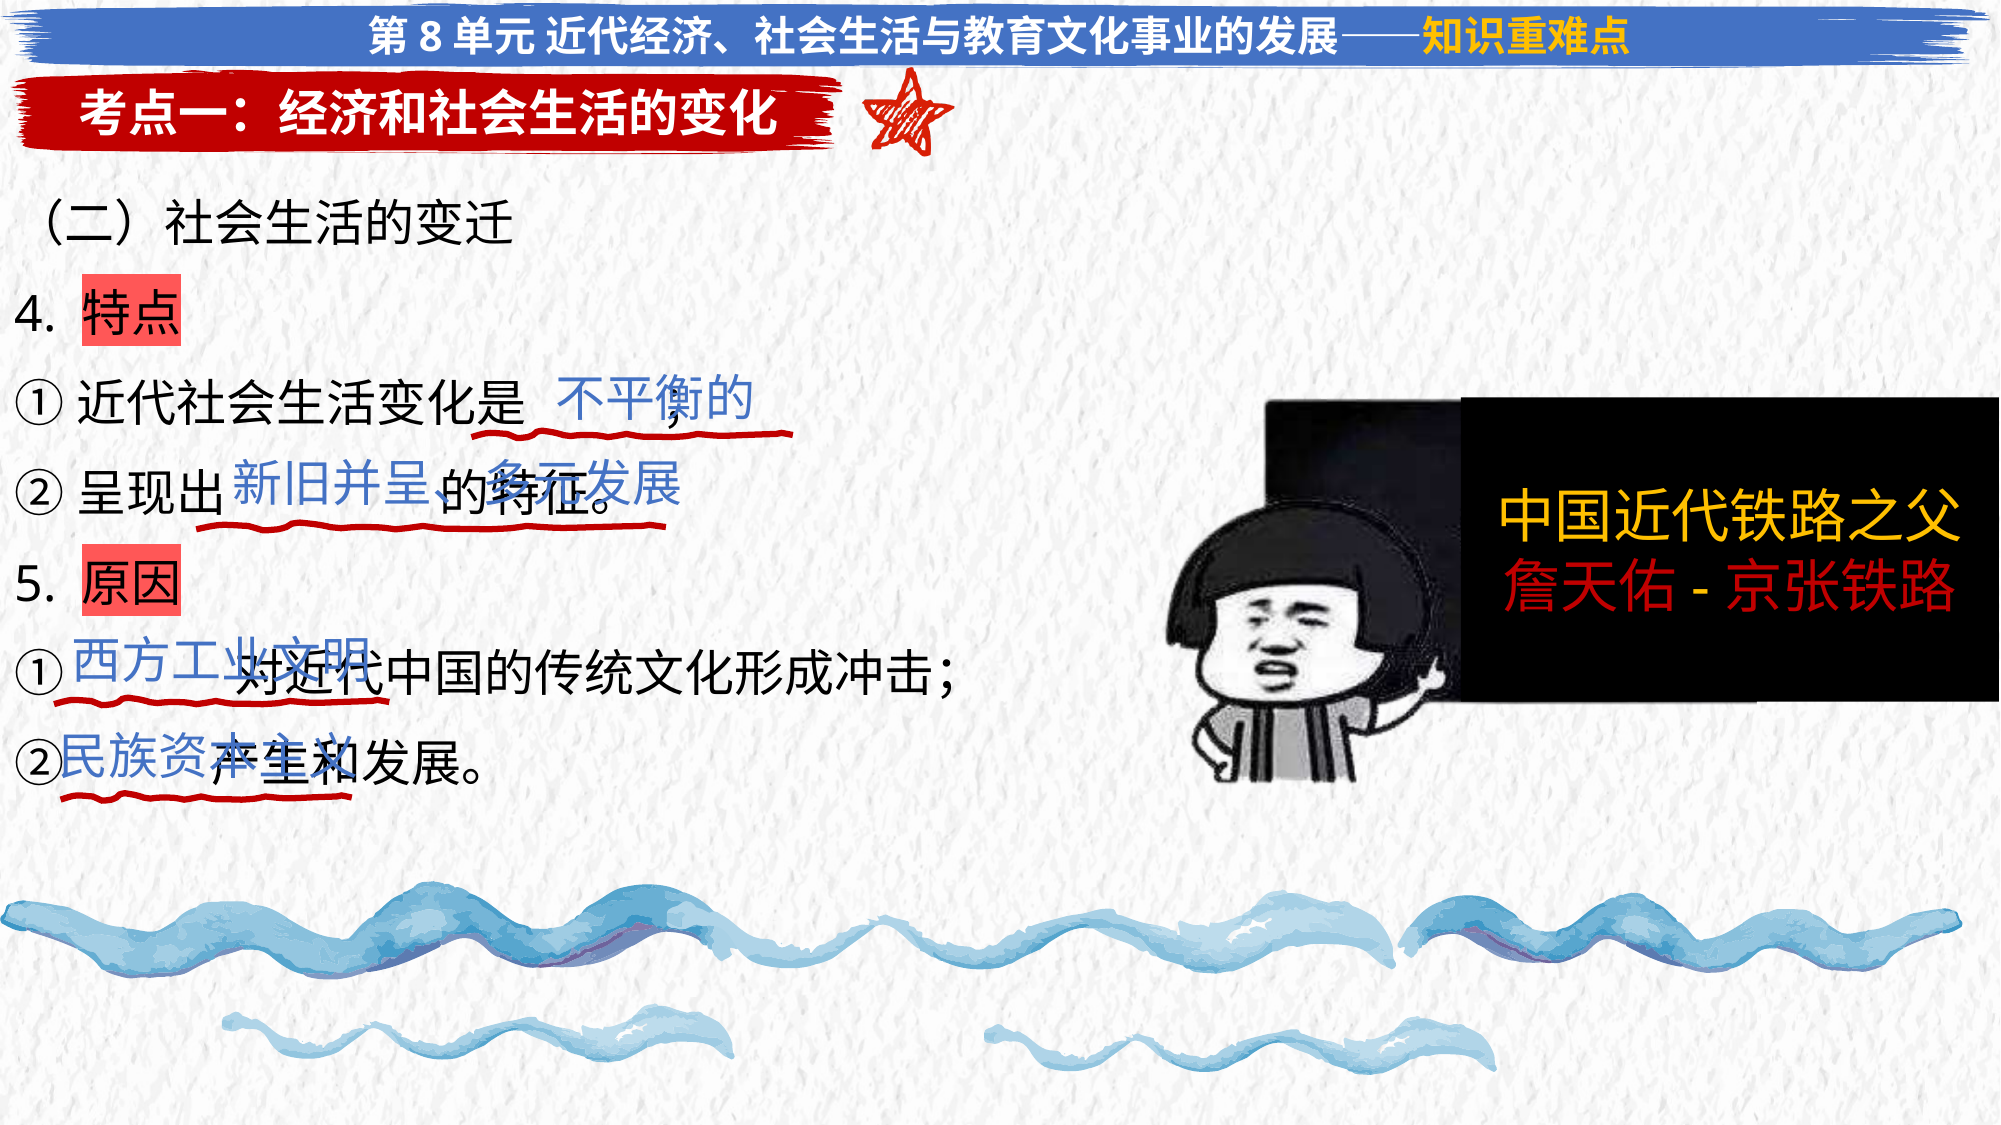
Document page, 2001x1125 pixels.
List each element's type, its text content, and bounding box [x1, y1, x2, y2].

picture [1135, 388, 1774, 797]
text_box （二）社会生活的变迁 4. 特点 ①近代社会生活变化是 ； ②呈现出 的特征。 5. 原因 ① 对近代中国的传统文化形成冲击； ② 产生和发展。 [0, 154, 2000, 799]
text_box 不平衡的 [528, 359, 782, 435]
text_box [53, 697, 390, 706]
text_box [471, 432, 793, 439]
text_box 民族资本主义 [27, 717, 390, 793]
text_box 考点一：经济和社会生活的变化 [10, 69, 843, 154]
text_box 西方工业文明 [40, 621, 403, 697]
picture [0, 0, 2001, 1125]
text_box 第8单元 近代经济、社会生活与教育文化事业的发展——知识重难点 [0, 3, 1990, 69]
text_box [196, 522, 666, 531]
text_box 新旧并呈、多元发展 [206, 444, 710, 520]
text_box 中国近代铁路之父 詹天佑-京张铁路 [1774, 396, 2000, 703]
text_box [60, 793, 352, 802]
